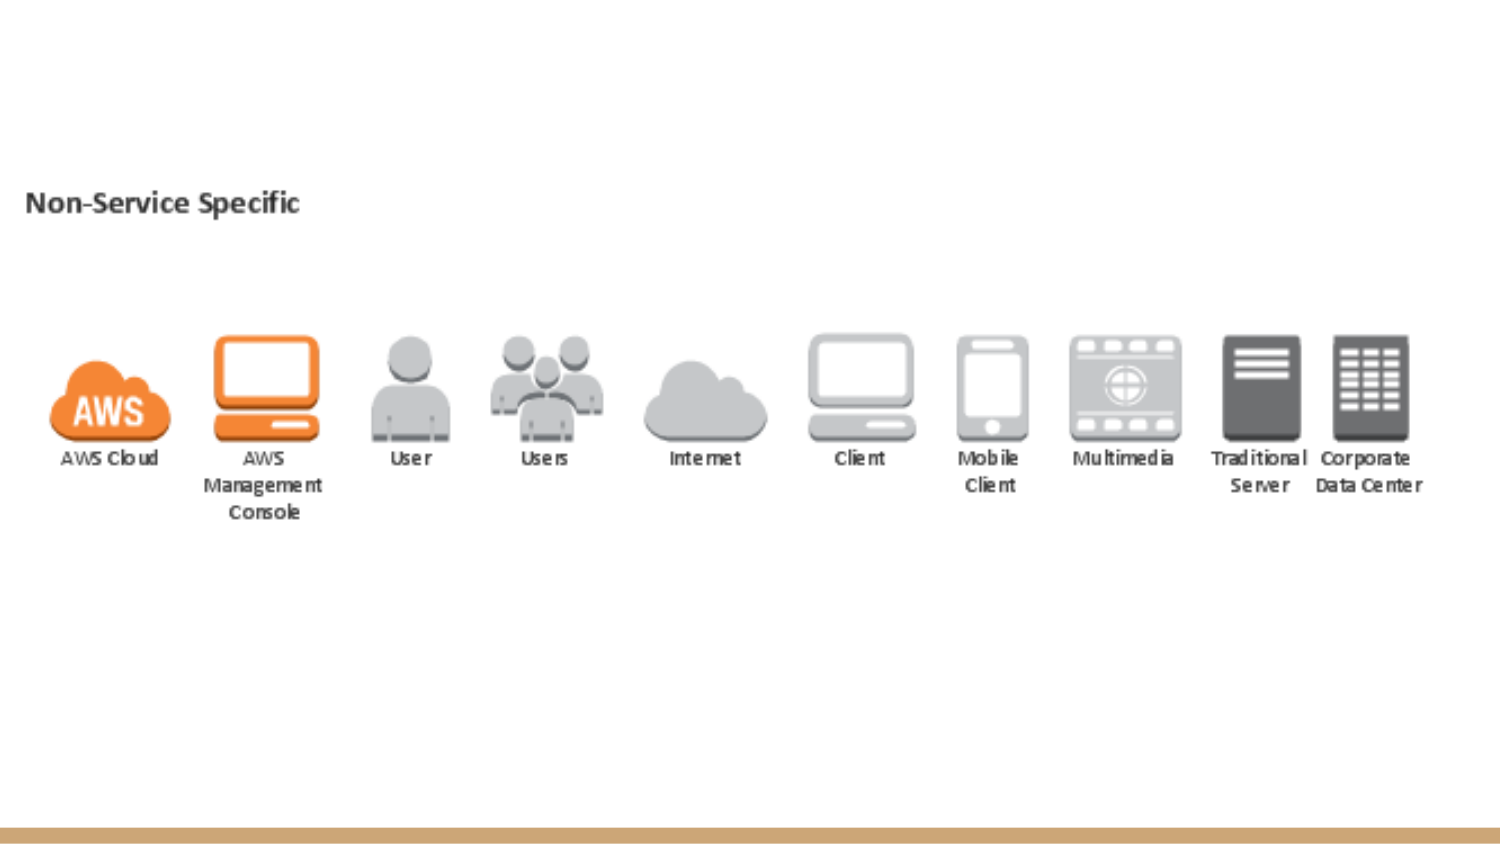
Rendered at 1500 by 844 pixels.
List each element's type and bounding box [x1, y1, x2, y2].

picture [0, 170, 1491, 584]
